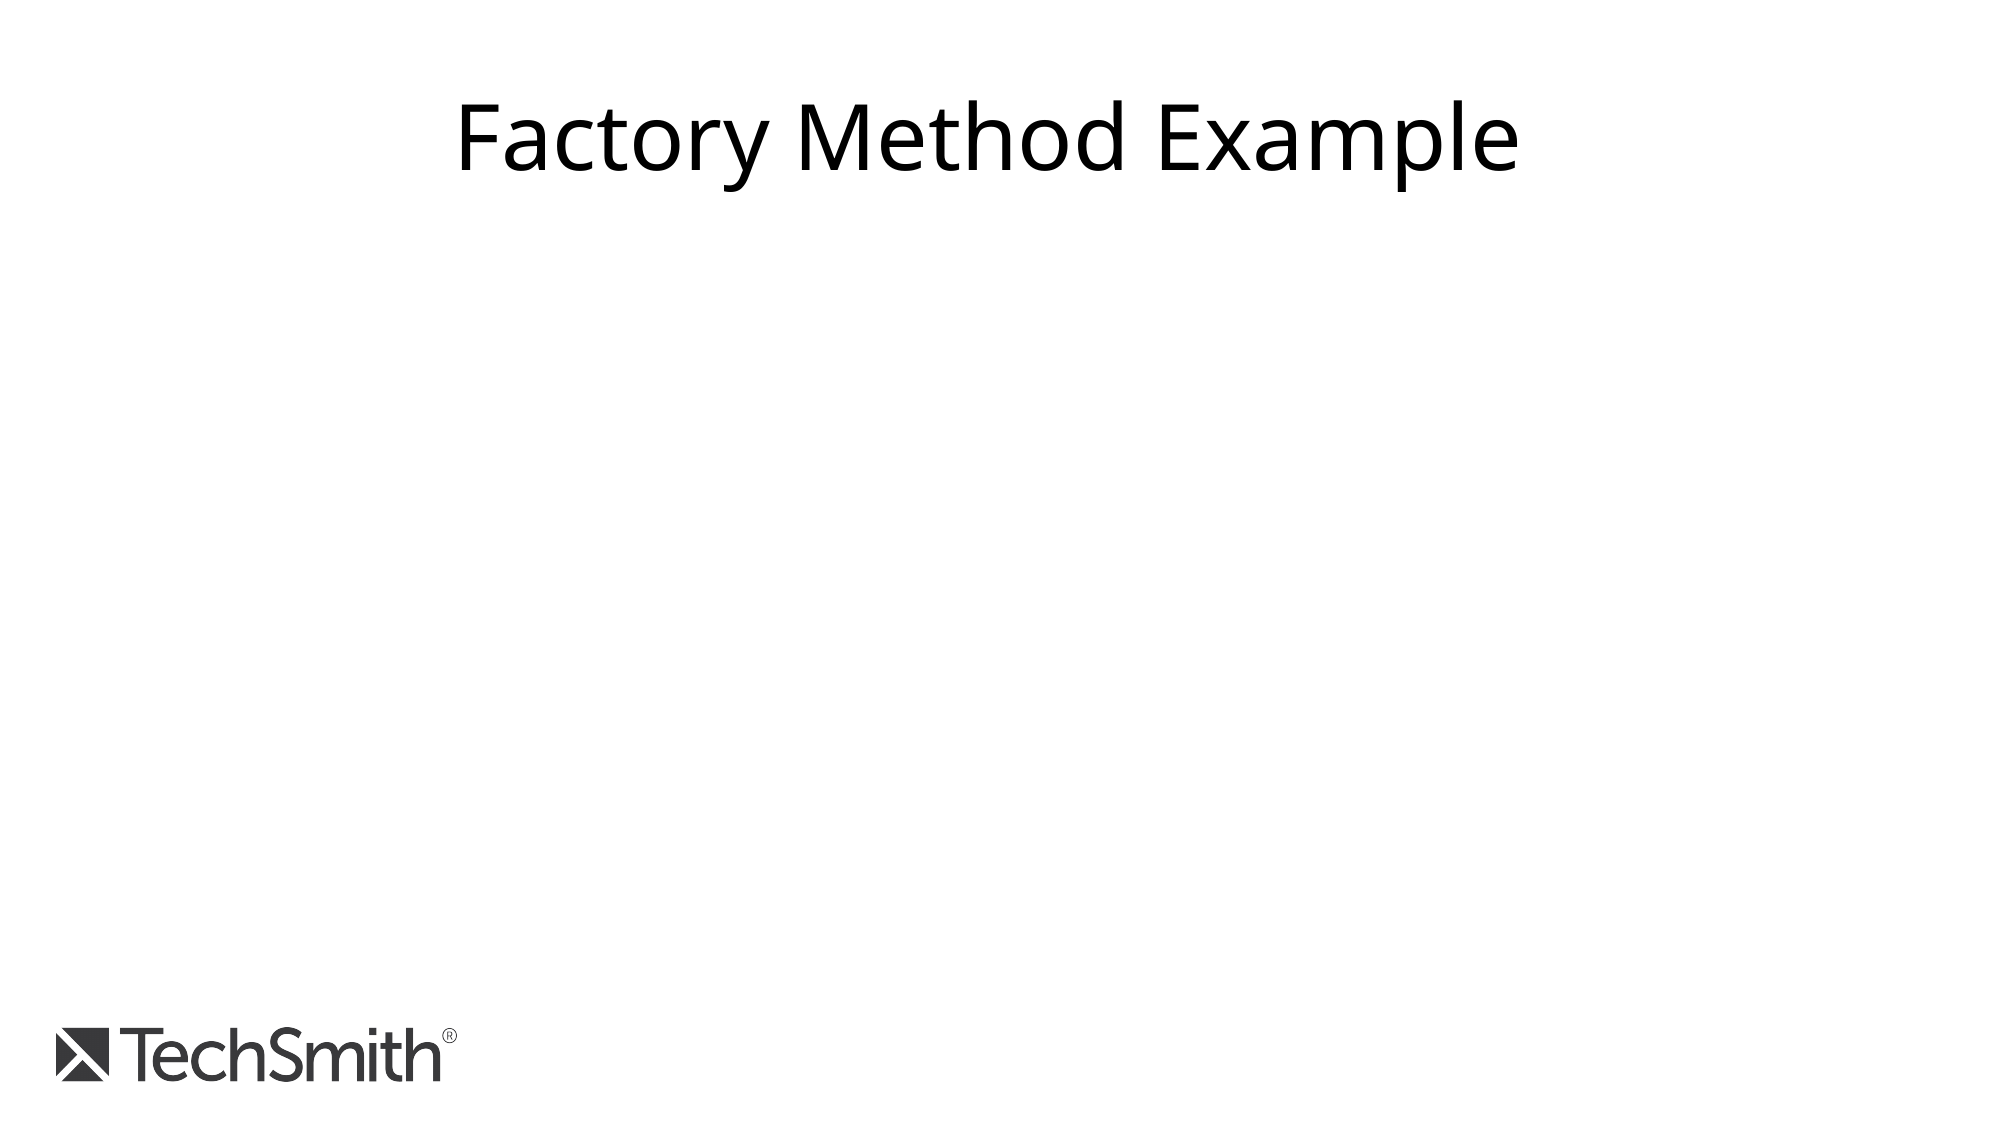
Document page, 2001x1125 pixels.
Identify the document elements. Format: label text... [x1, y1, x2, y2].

title Factory Method Example [0, 83, 2000, 301]
picture [56, 1027, 457, 1082]
